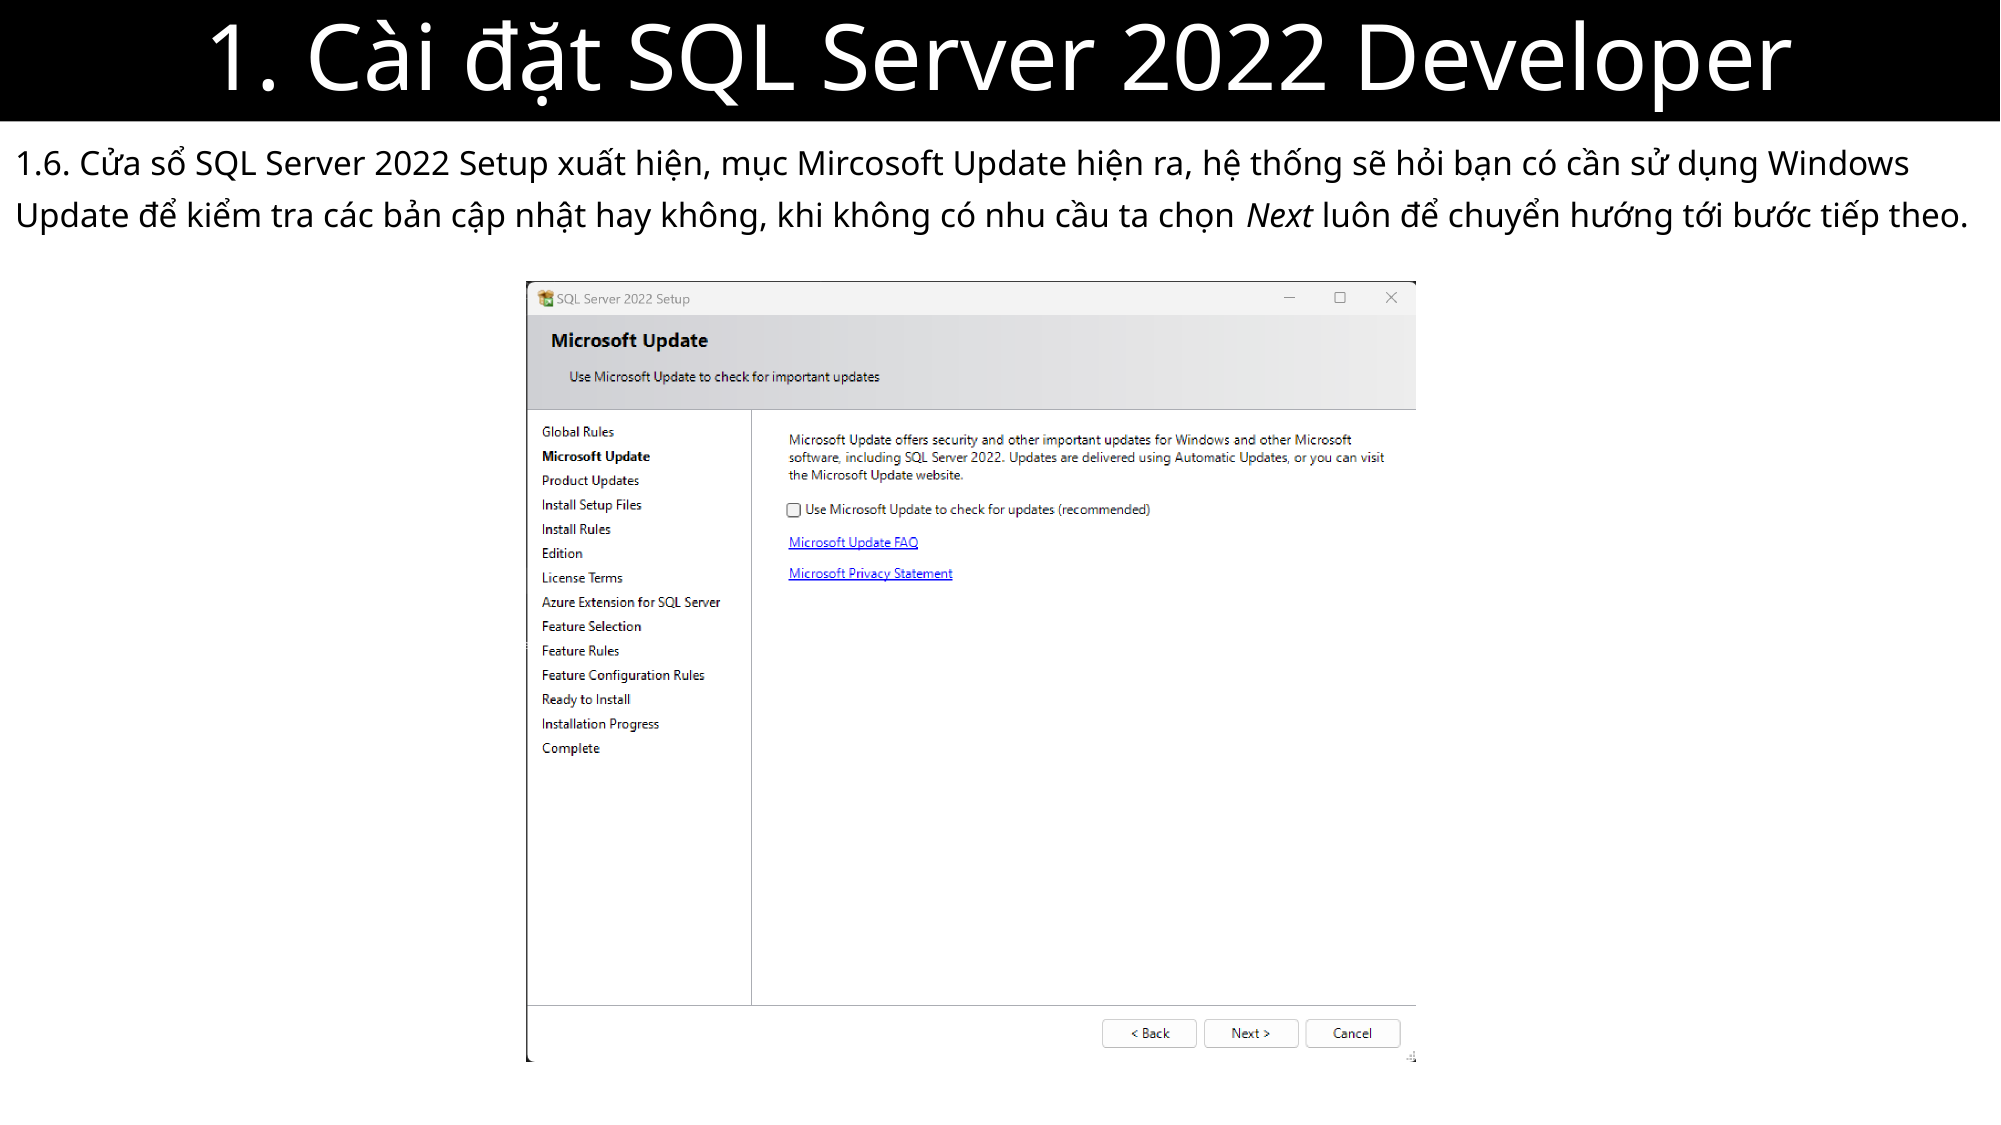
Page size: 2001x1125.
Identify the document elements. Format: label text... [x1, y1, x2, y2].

title 1. Cài đặt SQL Server 2022 Developer [0, 0, 2000, 121]
picture [526, 281, 1416, 1063]
text_box 1.6. Cửa sổ SQL Server 2022 Setup xuất hiện, mục Mircosoft Update hiện ra, hệ thống sẽ hỏi bạn có cần sử dụng Windows Update để kiểm tra các bản cập nhật hay không, khi không có nhu cầu ta chọn Next luôn để chuyển hướng tới bước tiếp theo. [0, 121, 2000, 243]
